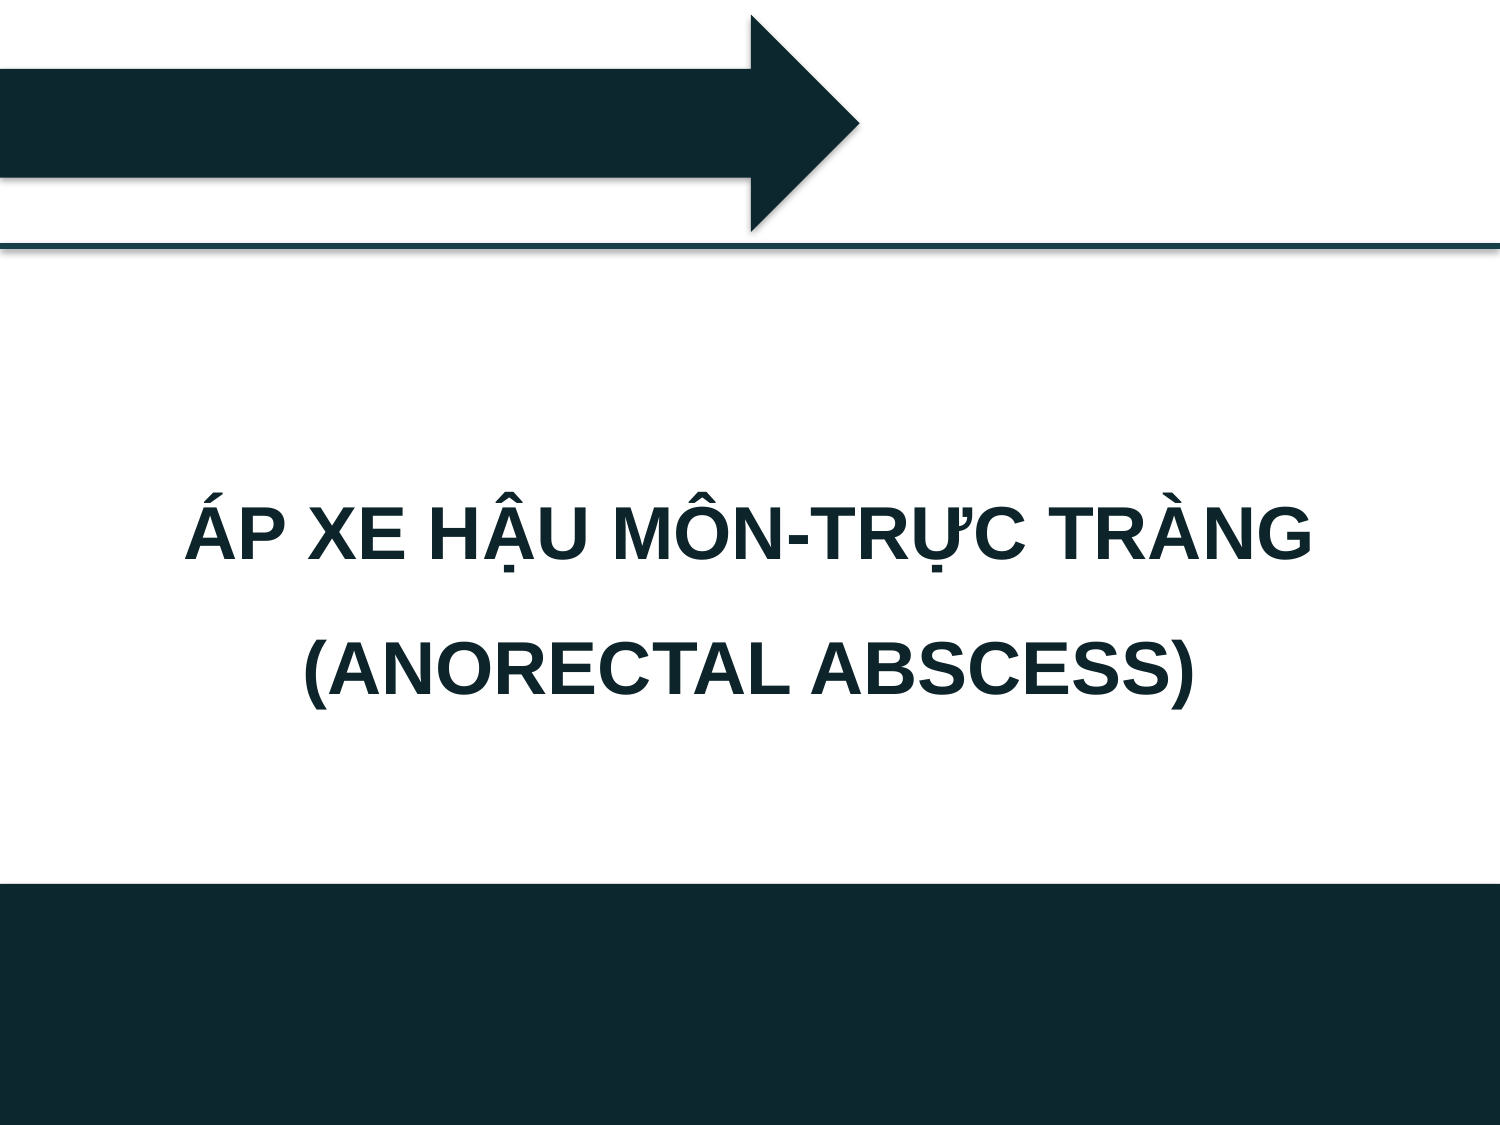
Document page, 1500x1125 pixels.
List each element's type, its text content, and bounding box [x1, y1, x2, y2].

text_box [0, 883, 1500, 1125]
text_box [0, 13, 861, 233]
text_box ÁP XE HẬU MÔN-TRỰC TRÀNG (ANORECTAL ABSCESS) [46, 431, 1453, 717]
